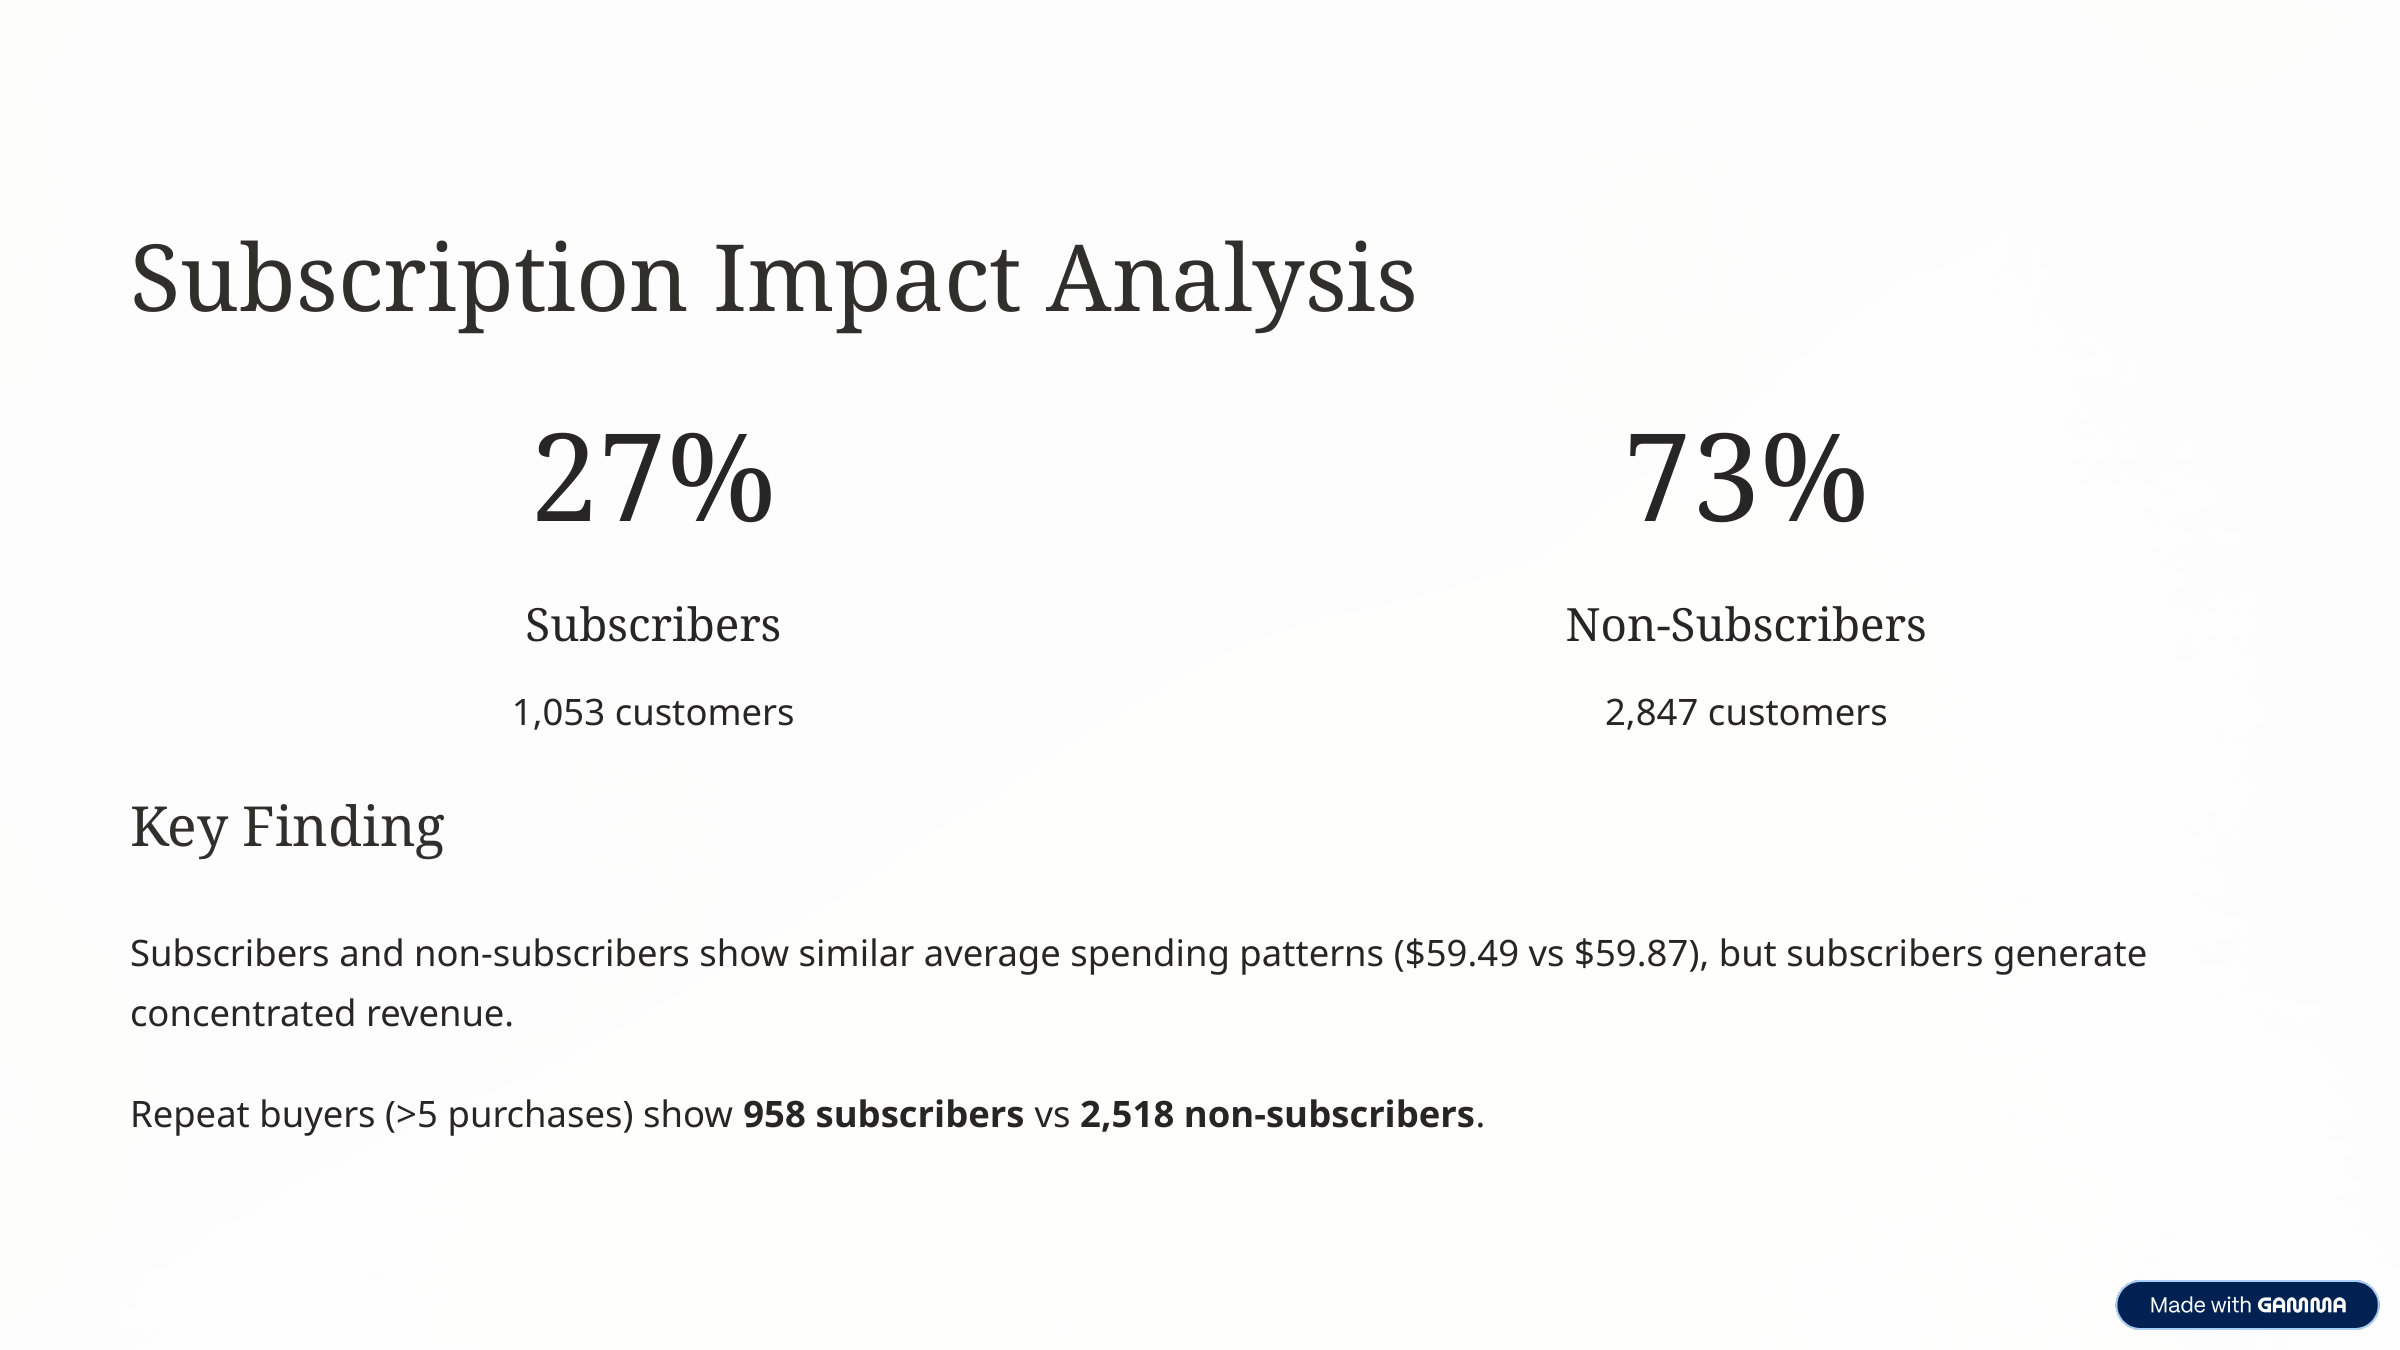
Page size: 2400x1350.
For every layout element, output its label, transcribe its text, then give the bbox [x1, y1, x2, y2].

text_box 2,847 customers [1223, 673, 2270, 734]
text_box 1,053 customers [130, 673, 1177, 734]
text_box Subscription Impact Analysis [130, 214, 1335, 332]
text_box Repeat buyers (>5 purchases) show 958 subscribers vs 2,518 non-subscribers. [130, 1075, 2270, 1136]
text_box Non-Subscribers [1513, 593, 1979, 652]
text_box 73% [1223, 424, 2270, 547]
text_box 27% [130, 424, 1177, 547]
text_box Key Finding [130, 789, 689, 859]
text_box Subscribers [420, 593, 886, 652]
picture [2106, 1271, 2389, 1339]
text_box Subscribers and non-subscribers show similar average spending patterns ($59.49 vs $59.87), but subscribers generate concentrated revenue. [130, 914, 2270, 1034]
